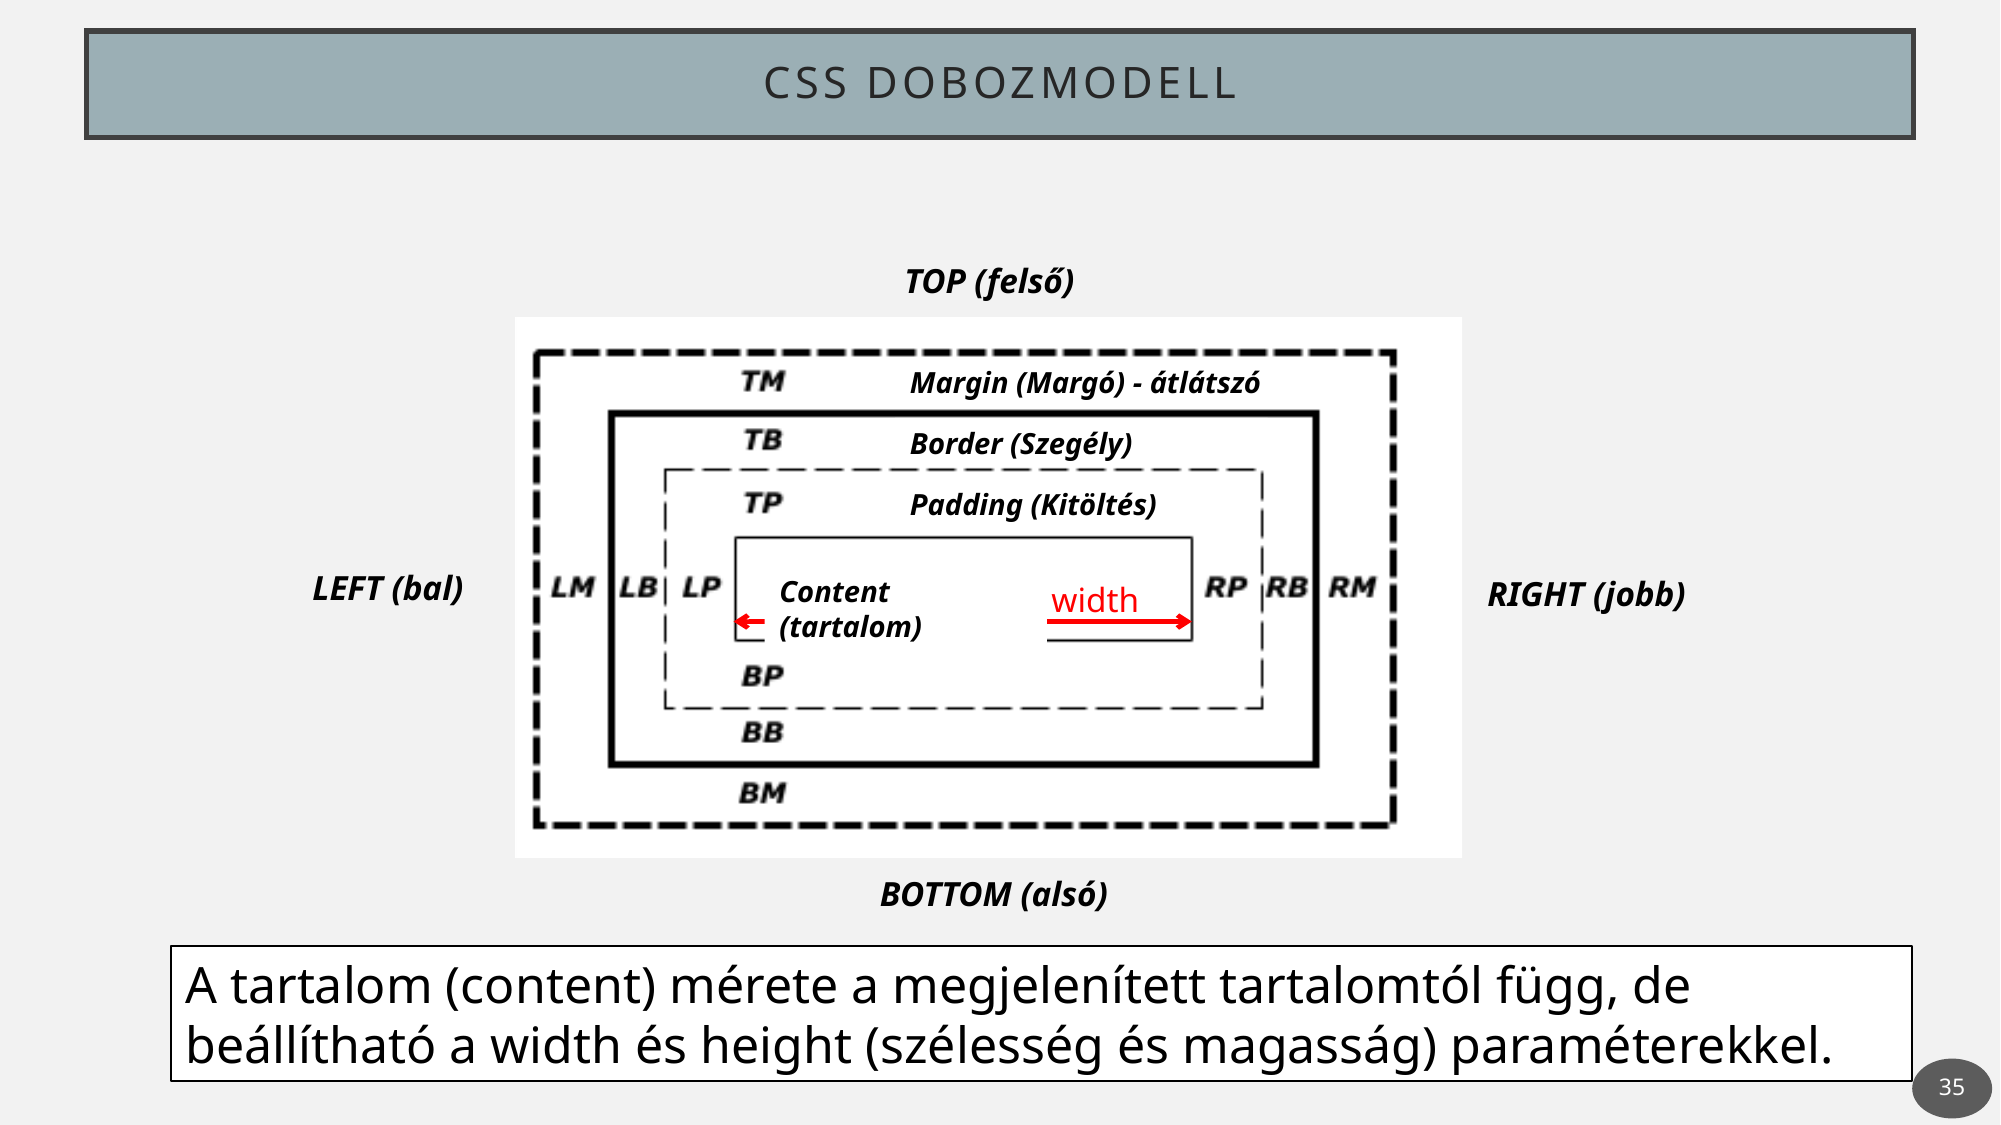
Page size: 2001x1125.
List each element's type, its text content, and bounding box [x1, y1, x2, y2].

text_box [297, 252, 1703, 922]
slide_number 35 [1912, 1058, 1993, 1119]
title CSS Dobozmodell [84, 28, 1916, 140]
text_box A tartalom (content) mérete a megjelenített tartalomtól függ, de beállítható a width és height (szélesség és magasság) paraméterekkel. [170, 945, 1913, 1082]
